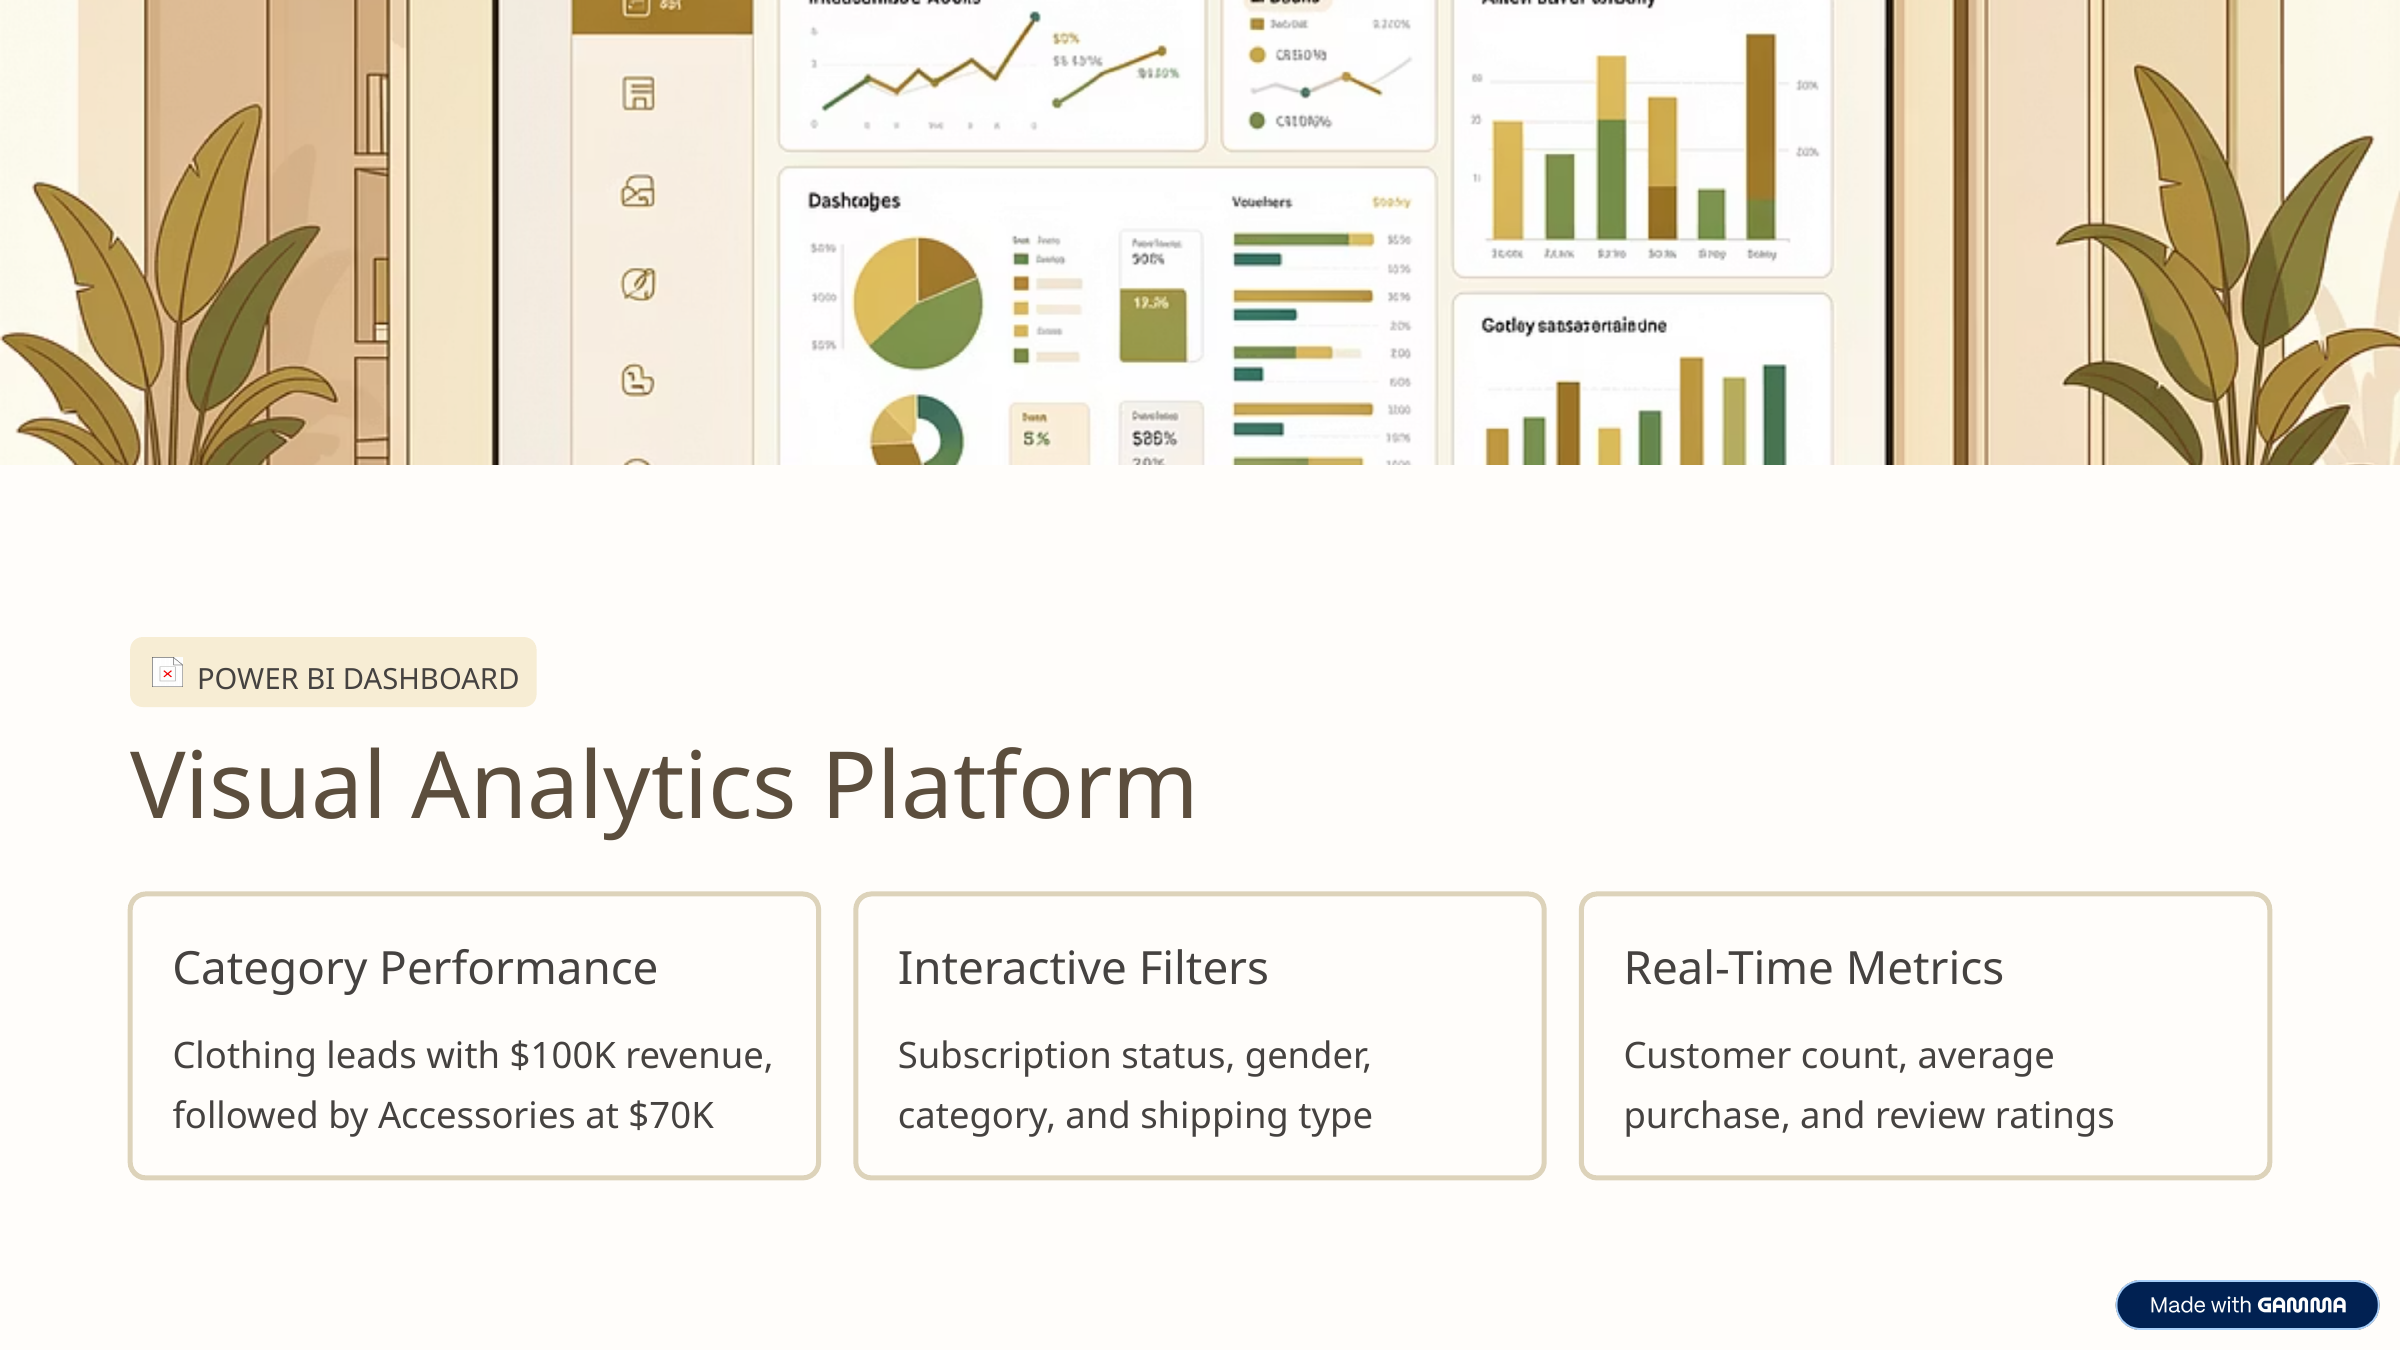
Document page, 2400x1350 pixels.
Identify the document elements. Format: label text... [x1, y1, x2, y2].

text_box Interactive Filters [897, 936, 1363, 995]
text_box Clothing leads with $100K revenue, followed by Accessories at $70K [172, 1016, 777, 1136]
text_box Category Performance [172, 936, 712, 995]
text_box [1581, 893, 2270, 1178]
picture [2106, 1271, 2389, 1339]
text_box [130, 893, 819, 1178]
text_box Subscription status, gender, category, and shipping type [897, 1016, 1502, 1136]
text_box POWER BI DASHBOARD [197, 648, 515, 696]
picture [152, 657, 183, 687]
picture [0, 0, 2400, 466]
text_box Customer count, average purchase, and review ratings [1623, 1016, 2228, 1136]
text_box Visual Analytics Platform [130, 721, 1329, 839]
text_box [130, 637, 537, 708]
text_box Real-Time Metrics [1623, 936, 2089, 995]
text_box [855, 893, 1545, 1178]
